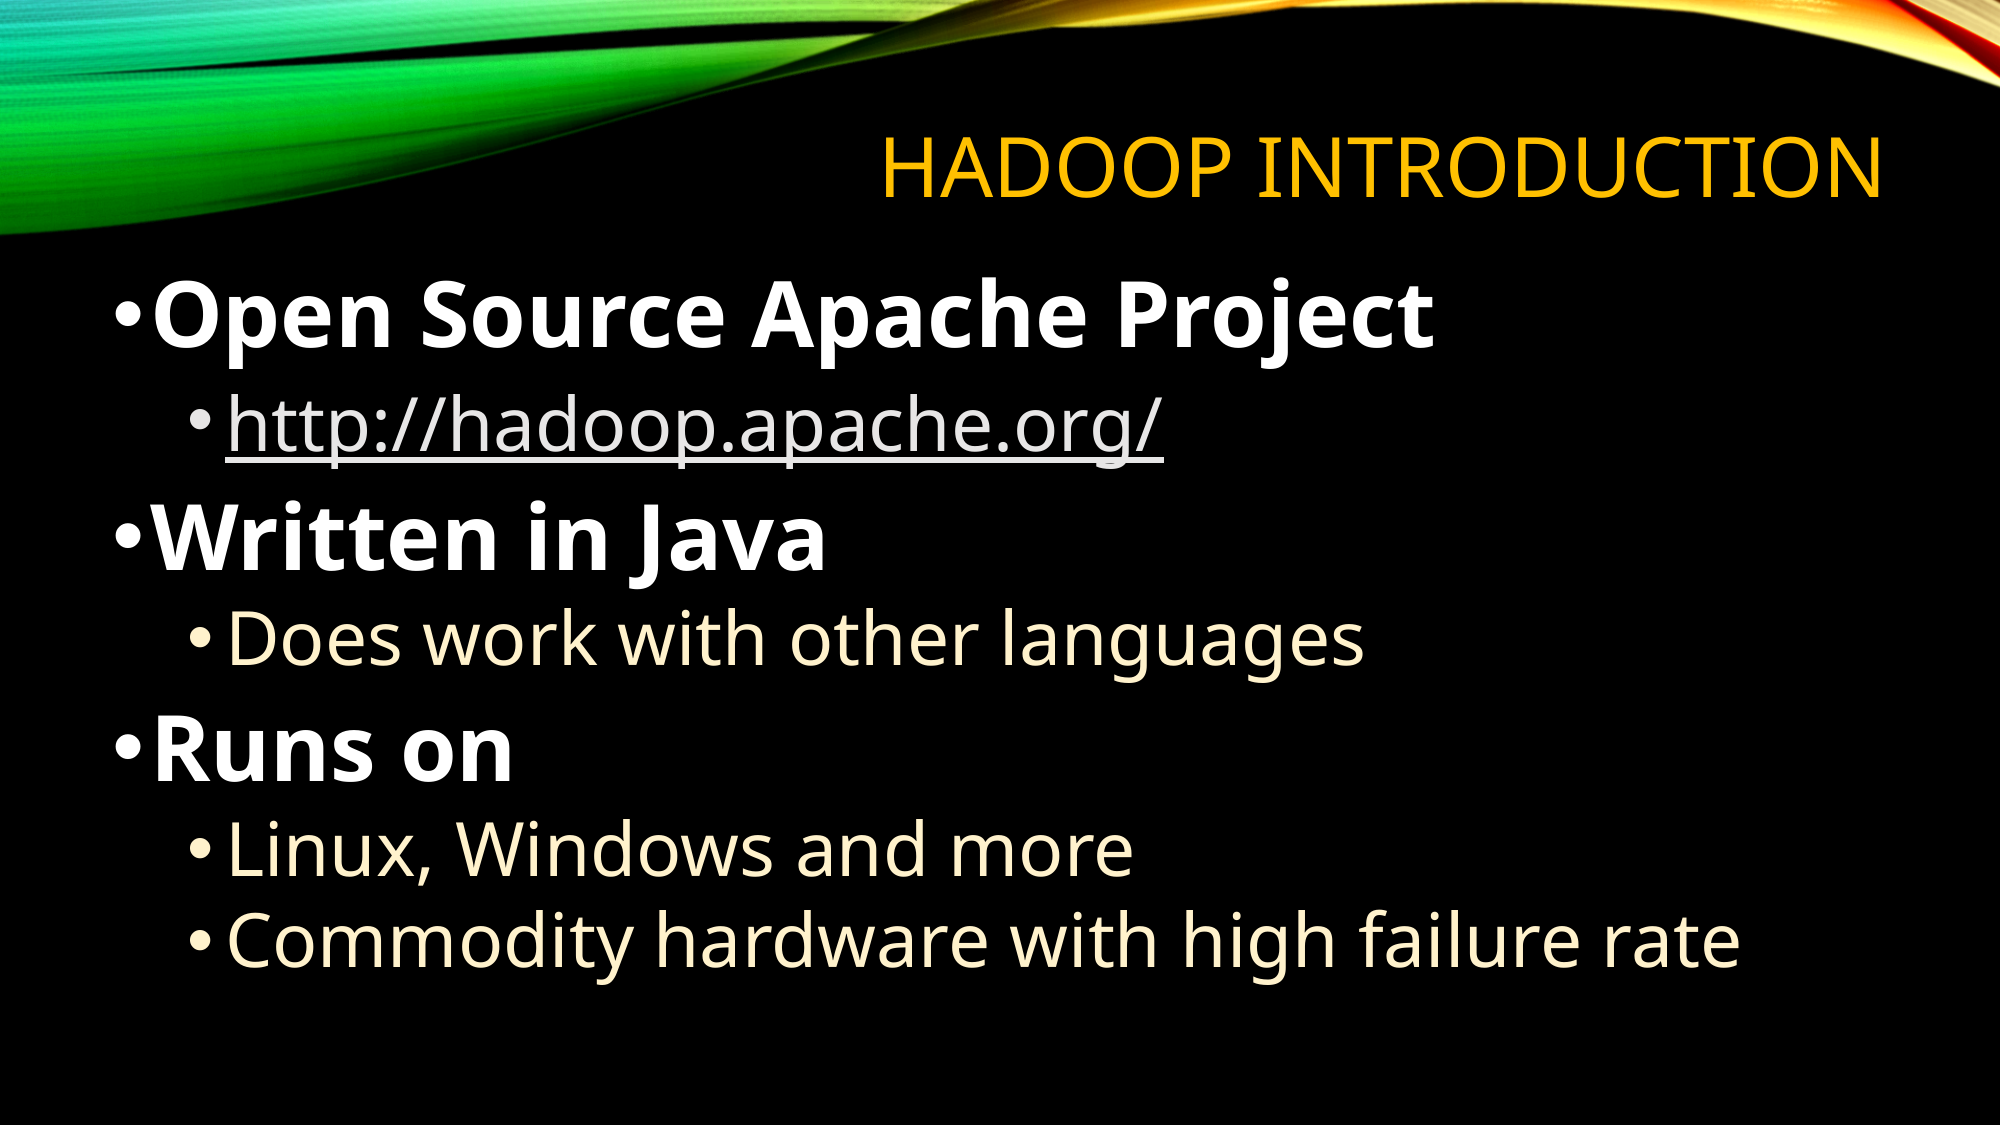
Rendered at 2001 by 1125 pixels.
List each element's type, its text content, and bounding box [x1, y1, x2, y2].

list Open Source Apache Project http://hadoop.apache.org/ Written in Java Does work with other languages Runs on Linux, Windows and more Commodity hardware with high failure rate [112, 268, 1888, 1021]
picture [0, 0, 2000, 237]
title HADOOP INTRODUCTION [474, 125, 1888, 268]
